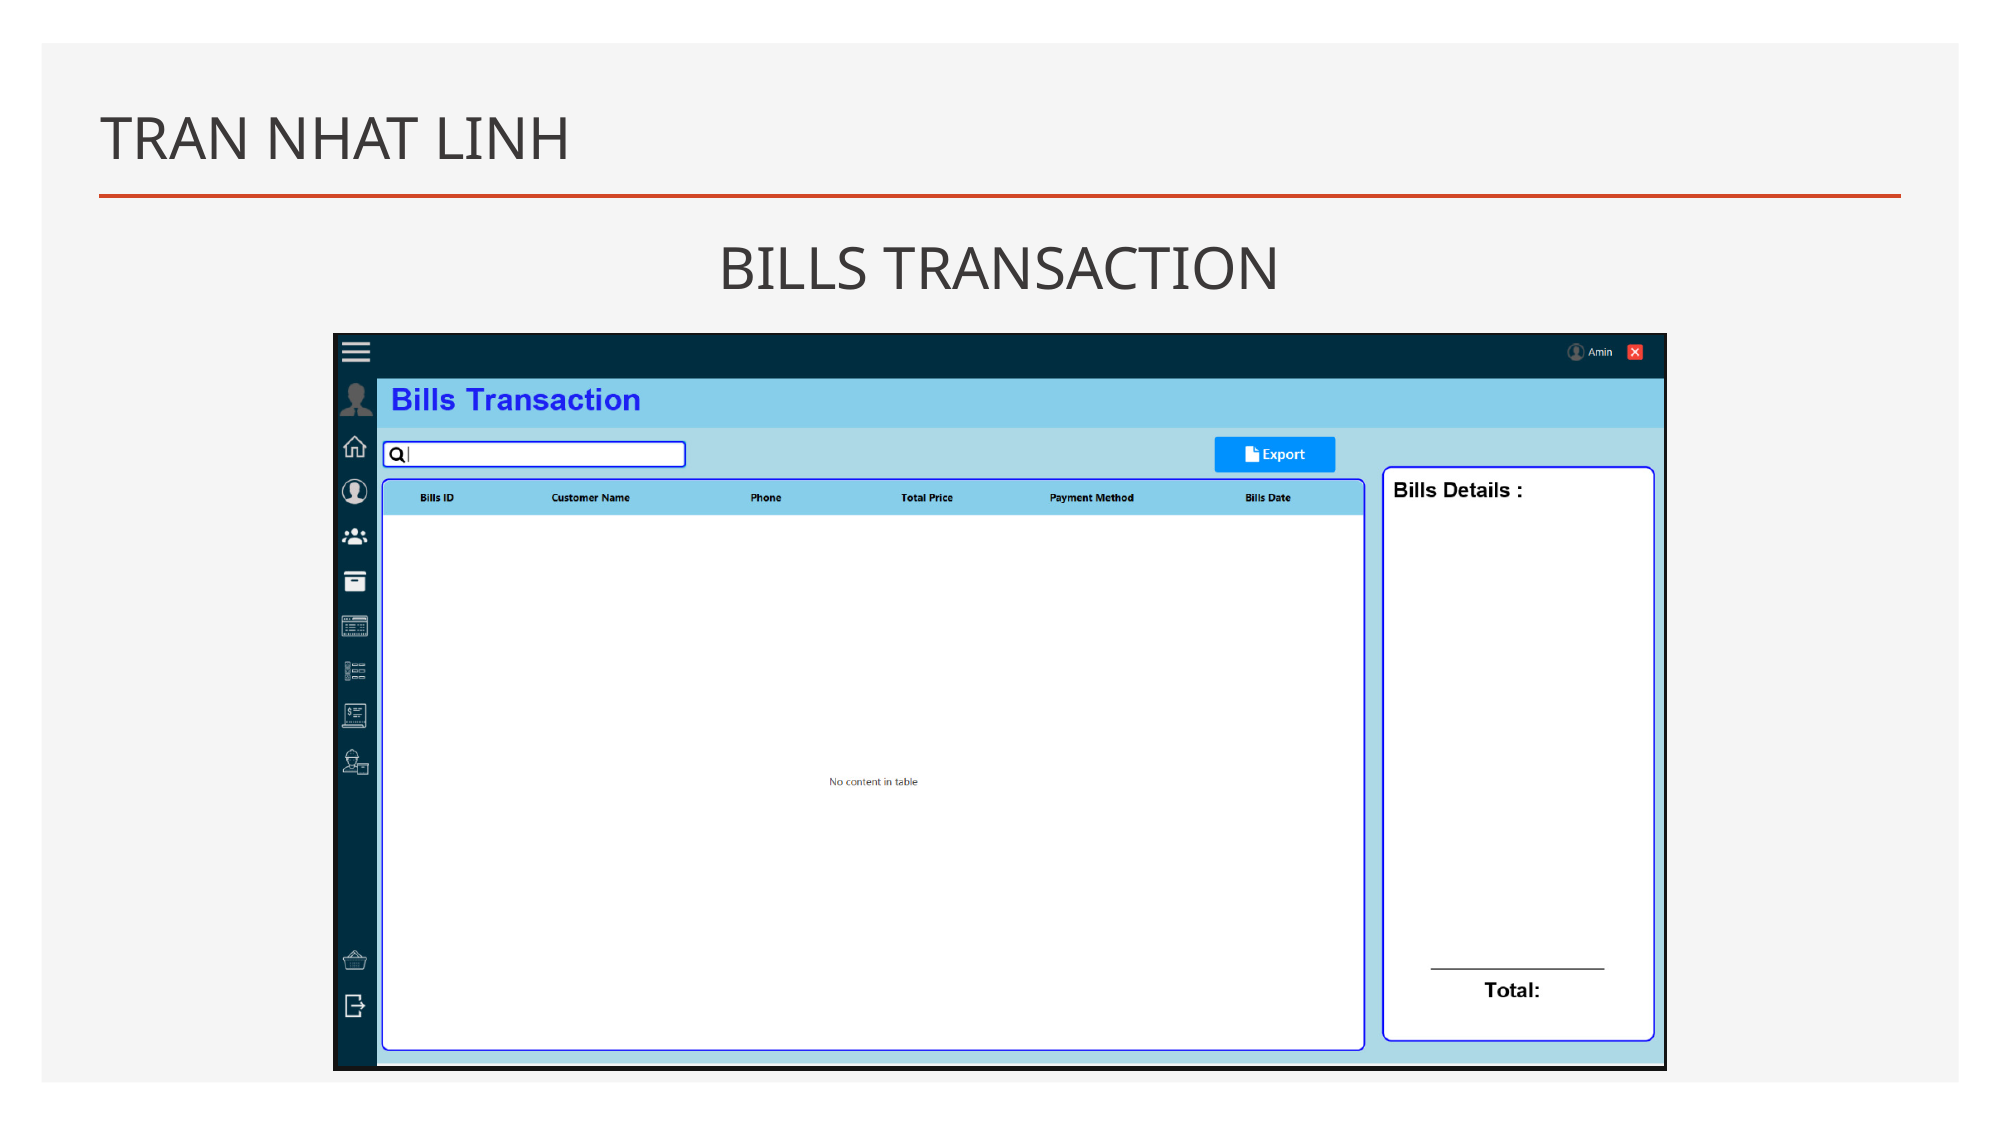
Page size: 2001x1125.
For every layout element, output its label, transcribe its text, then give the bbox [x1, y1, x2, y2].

title TRAN NHAT LINH [85, 73, 1214, 179]
picture [333, 333, 1667, 1071]
text_box BILLS TRANSACTION [435, 203, 1565, 309]
